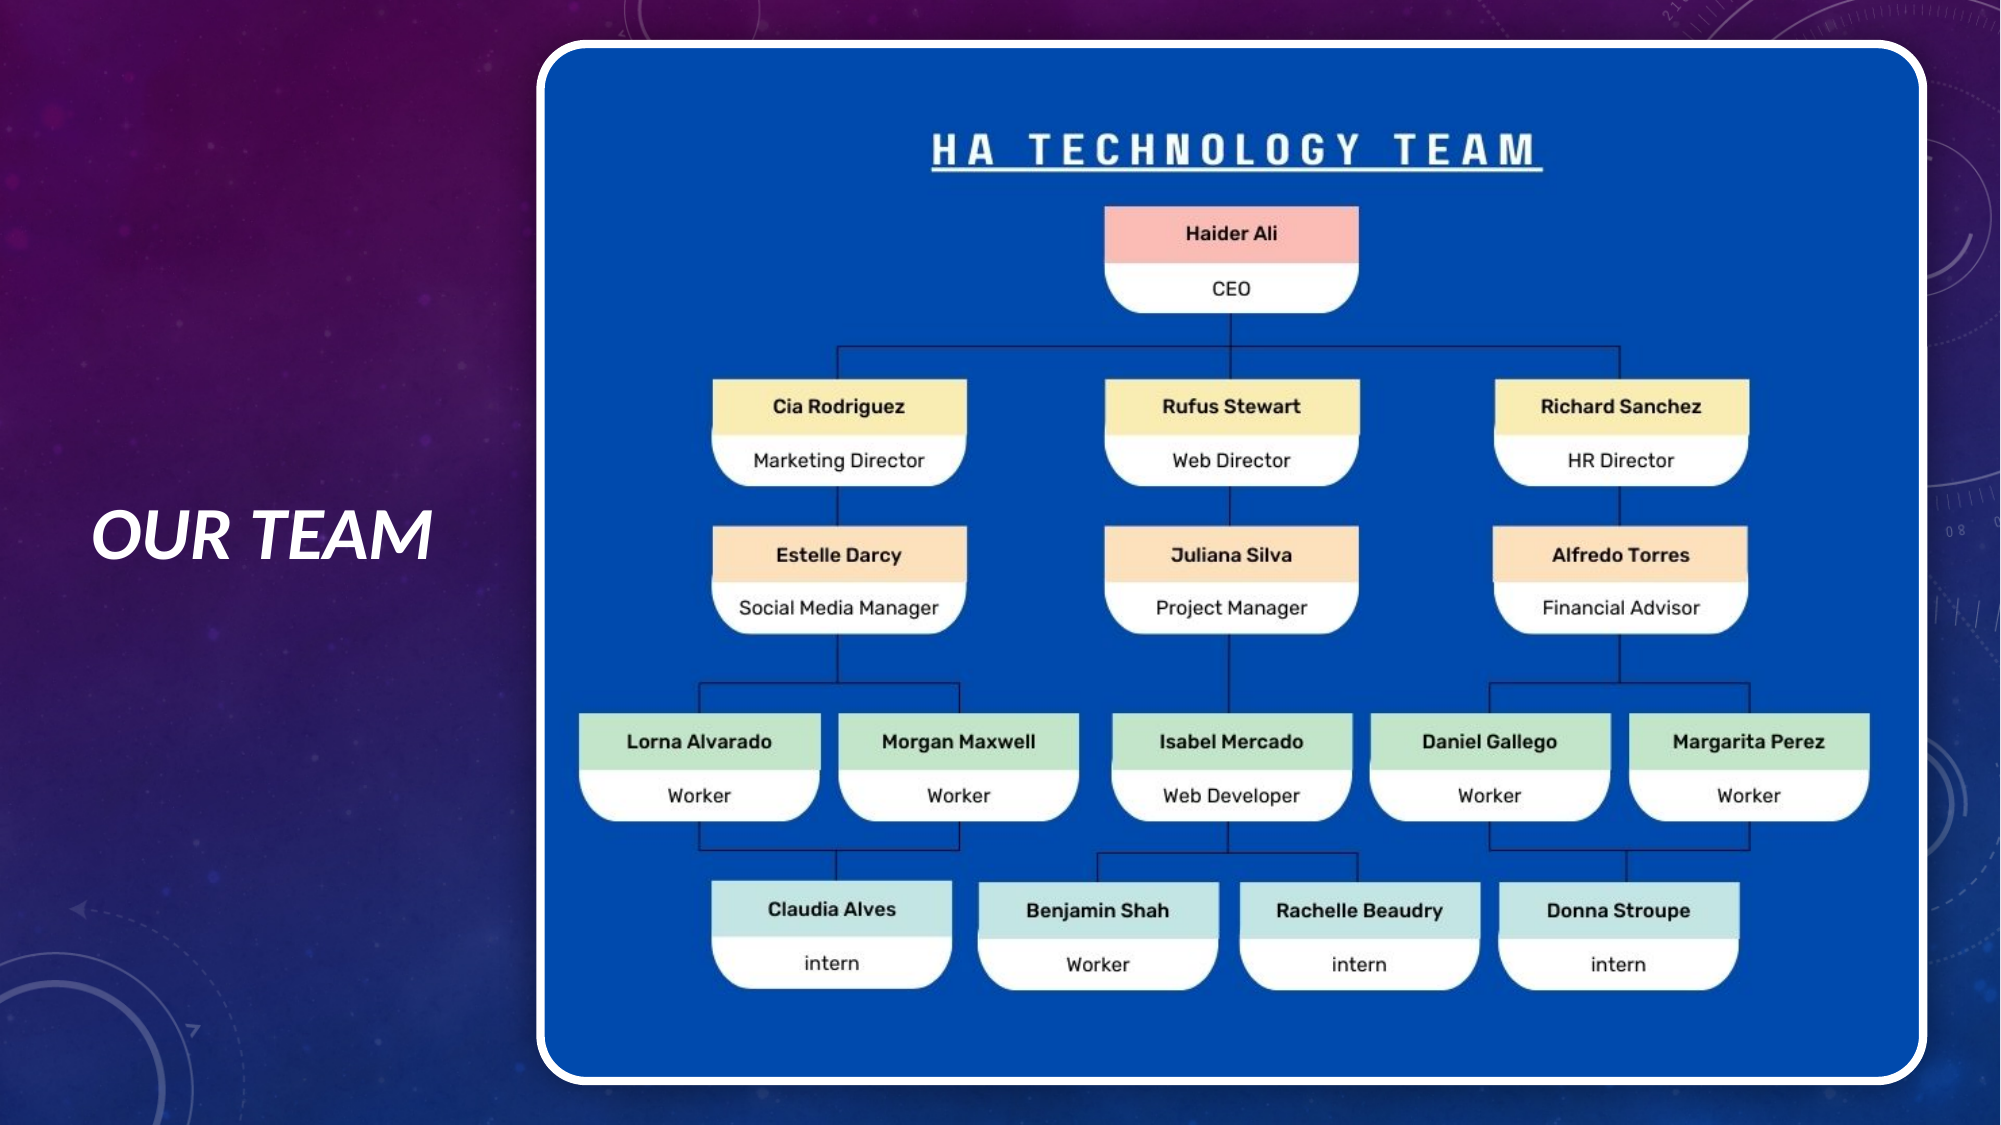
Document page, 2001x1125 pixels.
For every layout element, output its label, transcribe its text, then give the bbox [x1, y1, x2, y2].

title Our Team [76, 410, 509, 649]
picture [0, 0, 2001, 1125]
